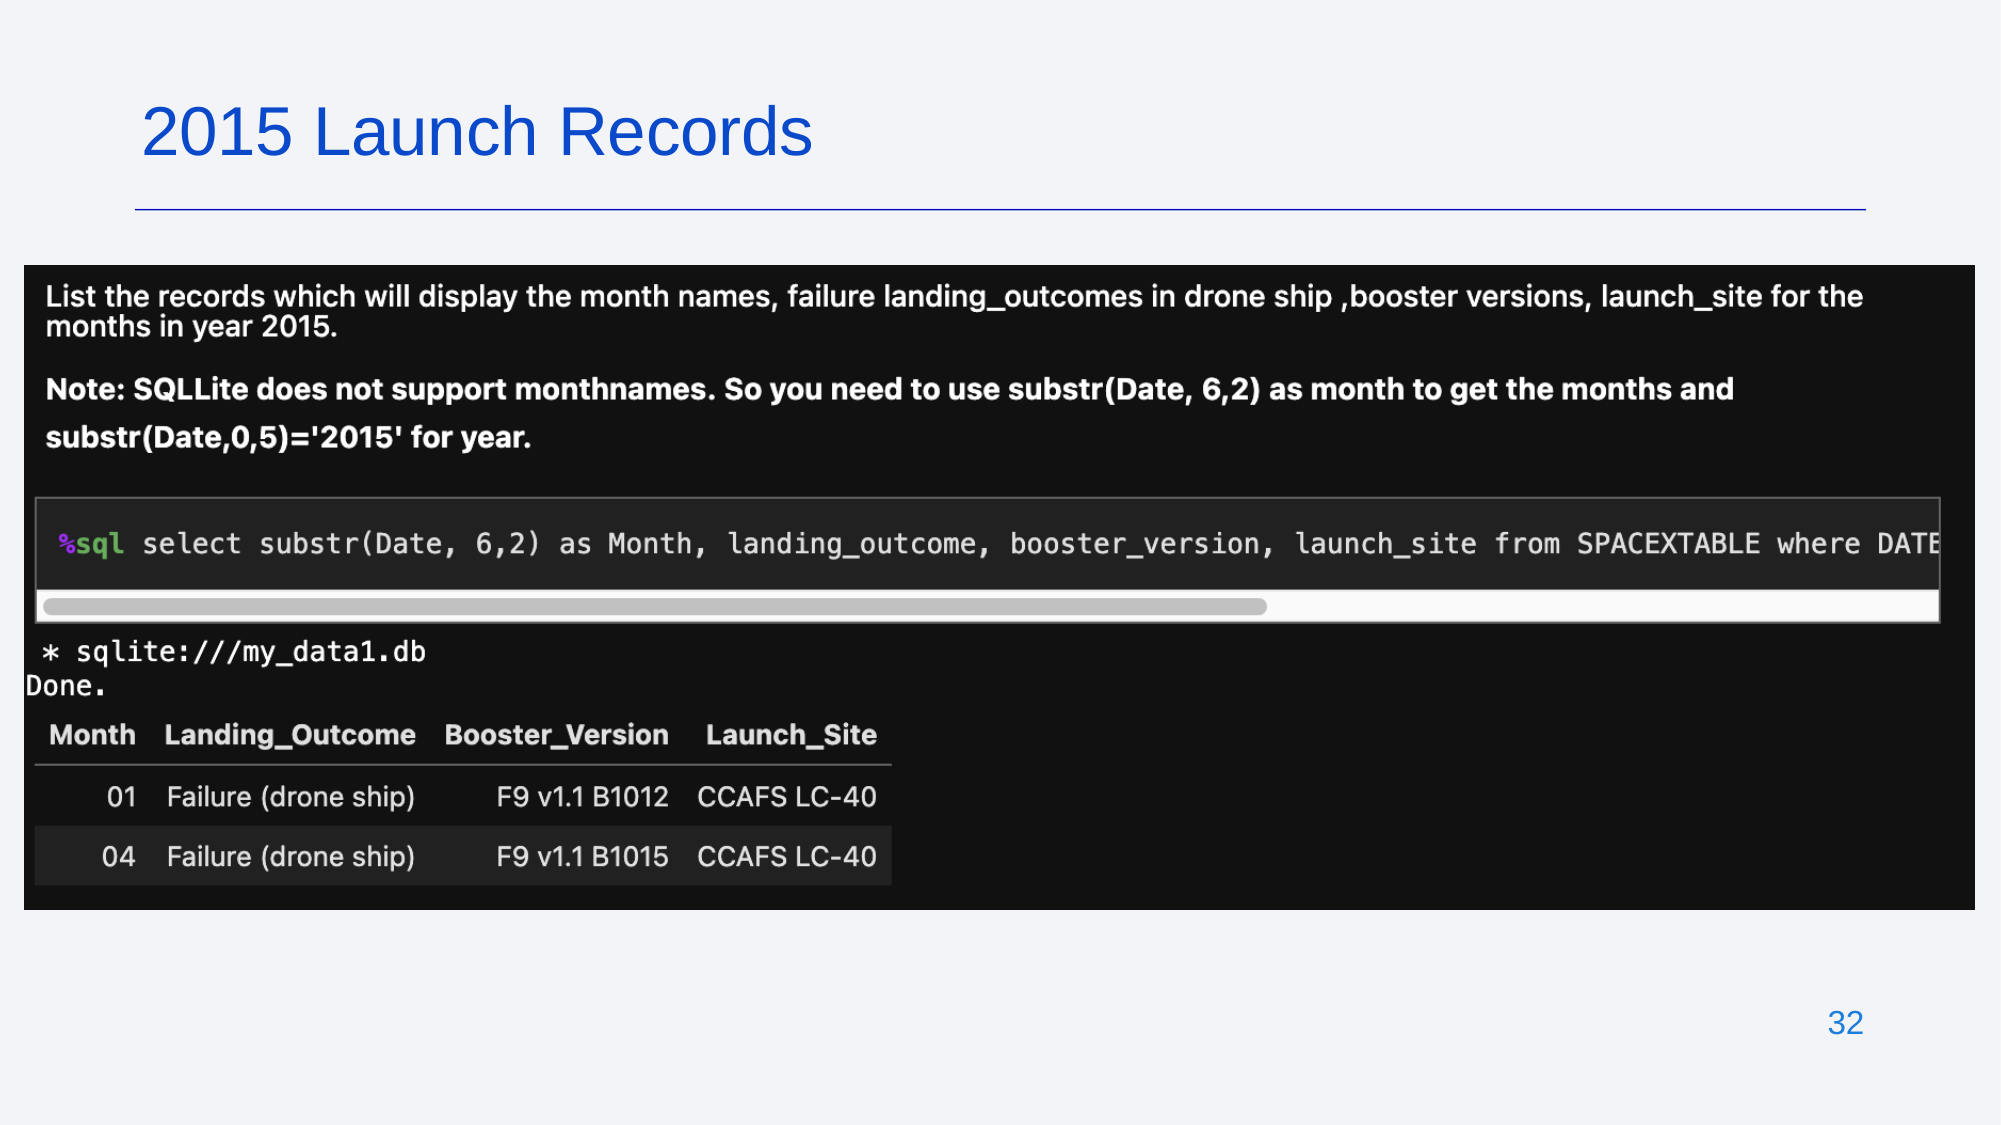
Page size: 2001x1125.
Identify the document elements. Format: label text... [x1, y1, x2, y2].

text_box 2015 Launch Records [126, 88, 1852, 179]
picture [0, 0, 2001, 1125]
slide_number ‹#› [1429, 988, 1880, 1055]
